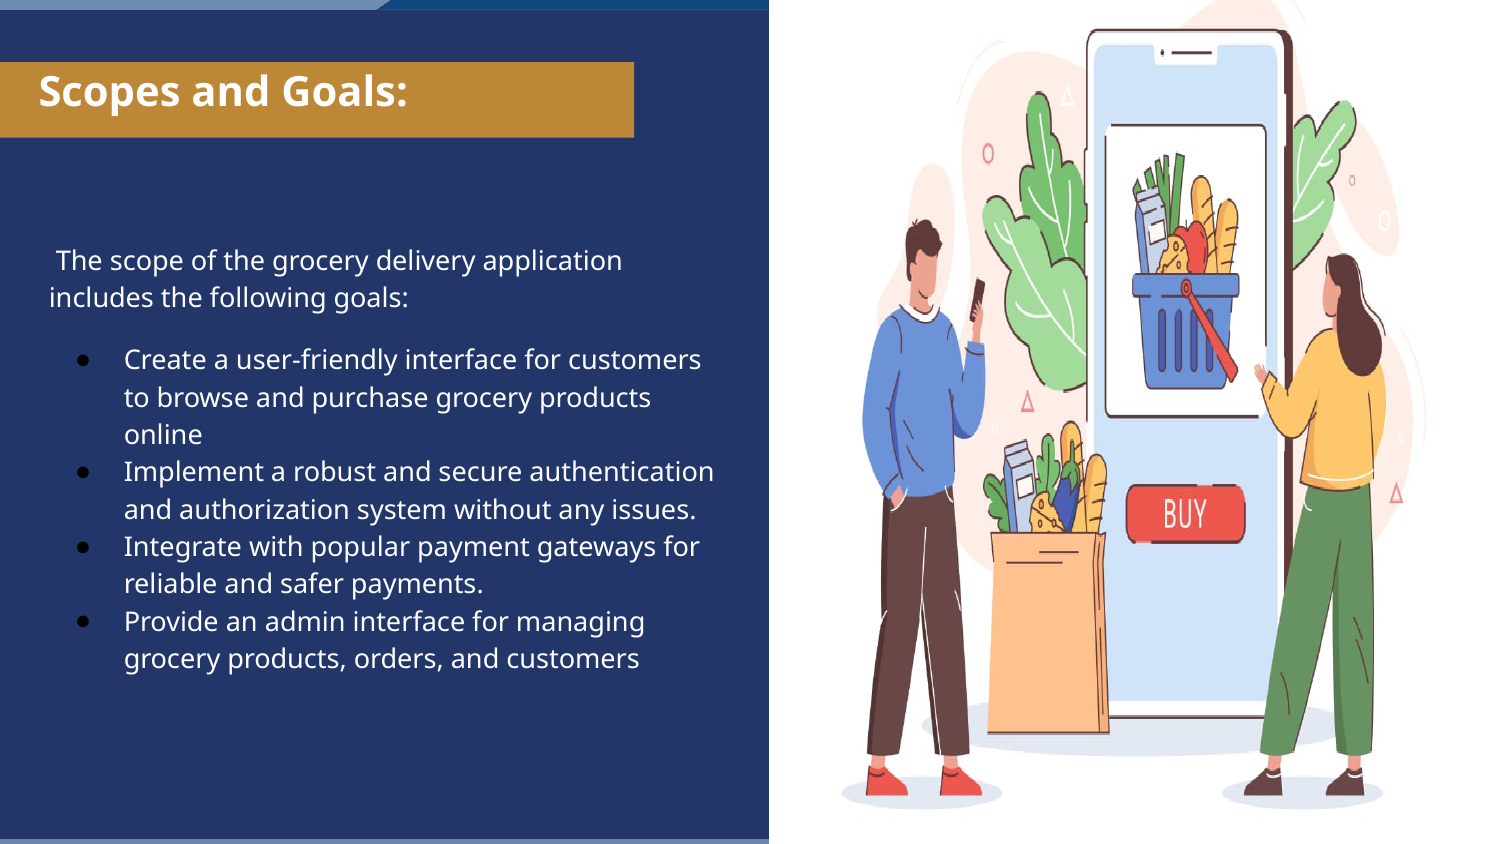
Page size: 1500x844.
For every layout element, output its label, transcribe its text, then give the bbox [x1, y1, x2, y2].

picture [0, 0, 1500, 844]
list The scope of the grocery delivery application includes the following goals: Create a user-friendly interface for customers to browse and purchase grocery products online Implement a robust and secure authentication and authorization system without any issues. Integrate with popular payment gateways for reliable and safer payments. Provide an admin interface for managing grocery products, orders, and customers [33, 173, 747, 672]
title Scopes and Goals: [23, 57, 585, 115]
